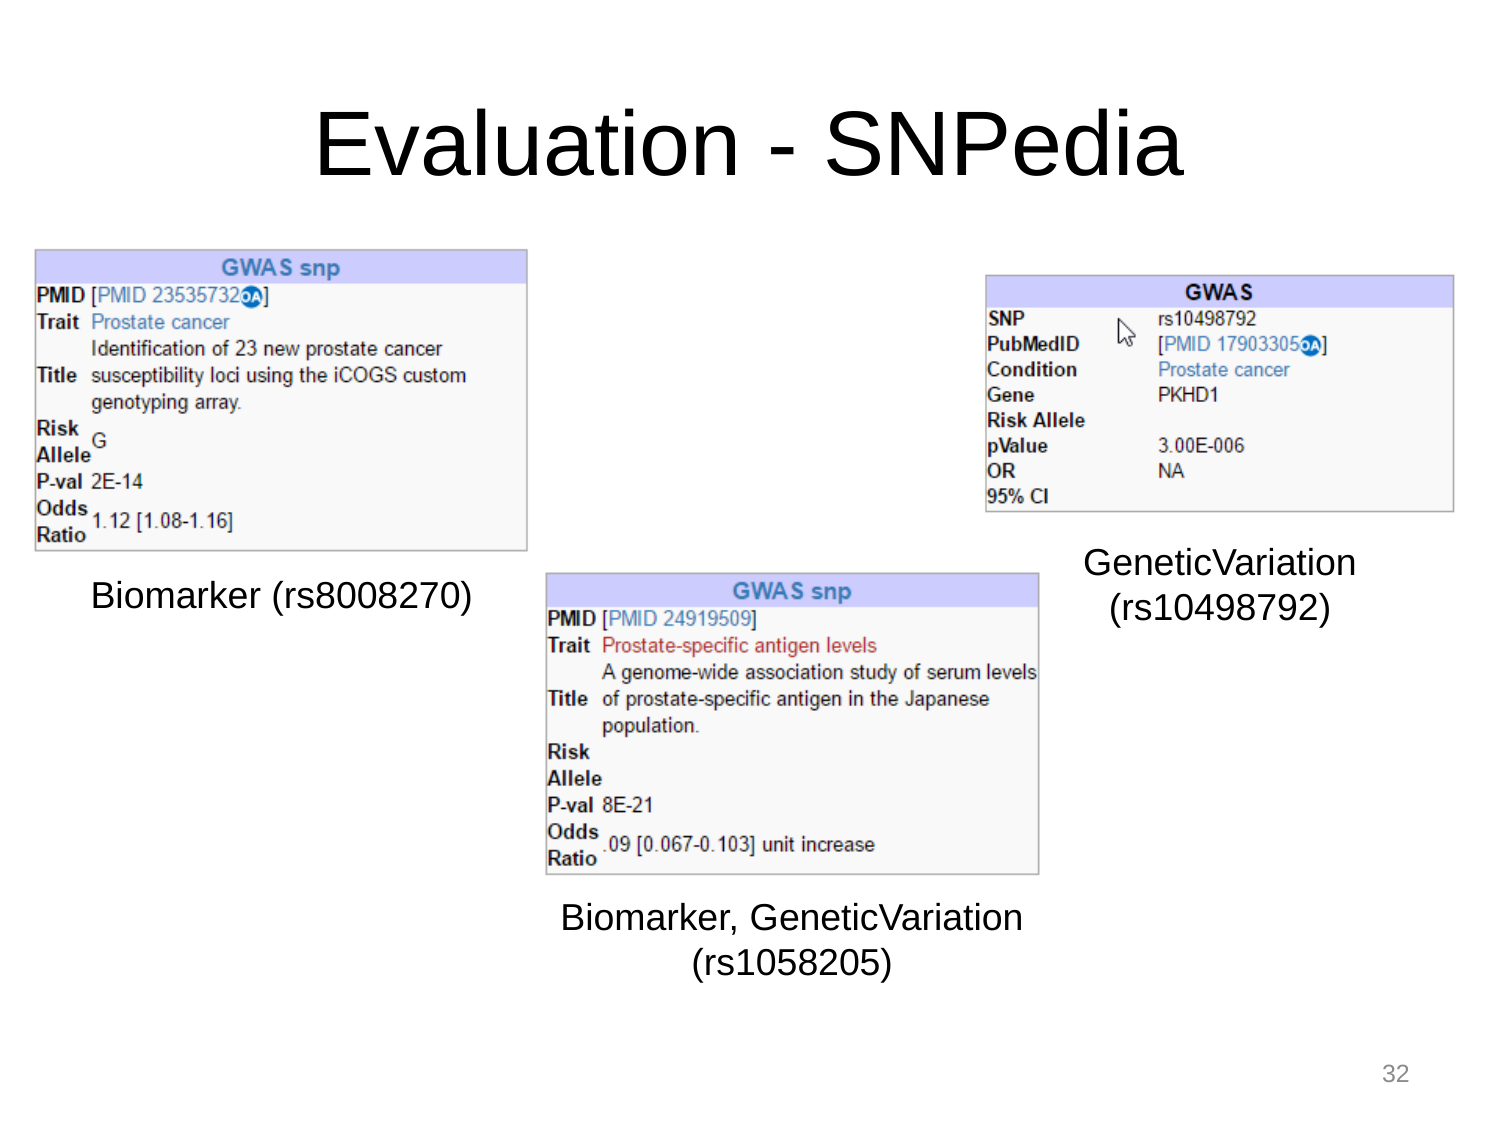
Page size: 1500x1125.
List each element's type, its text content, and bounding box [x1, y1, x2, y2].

slide_number 32 [1074, 1042, 1425, 1103]
text_box Biomarker, GeneticVariation (rs1058205) [538, 886, 1046, 991]
title Evaluation - SNPedia [75, 45, 1425, 233]
picture [24, 240, 540, 558]
text_box GeneticVariation (rs10498792) [1057, 530, 1383, 636]
text_box Biomarker (rs8008270) [75, 566, 489, 624]
picture [538, 565, 1046, 880]
picture [980, 269, 1460, 518]
